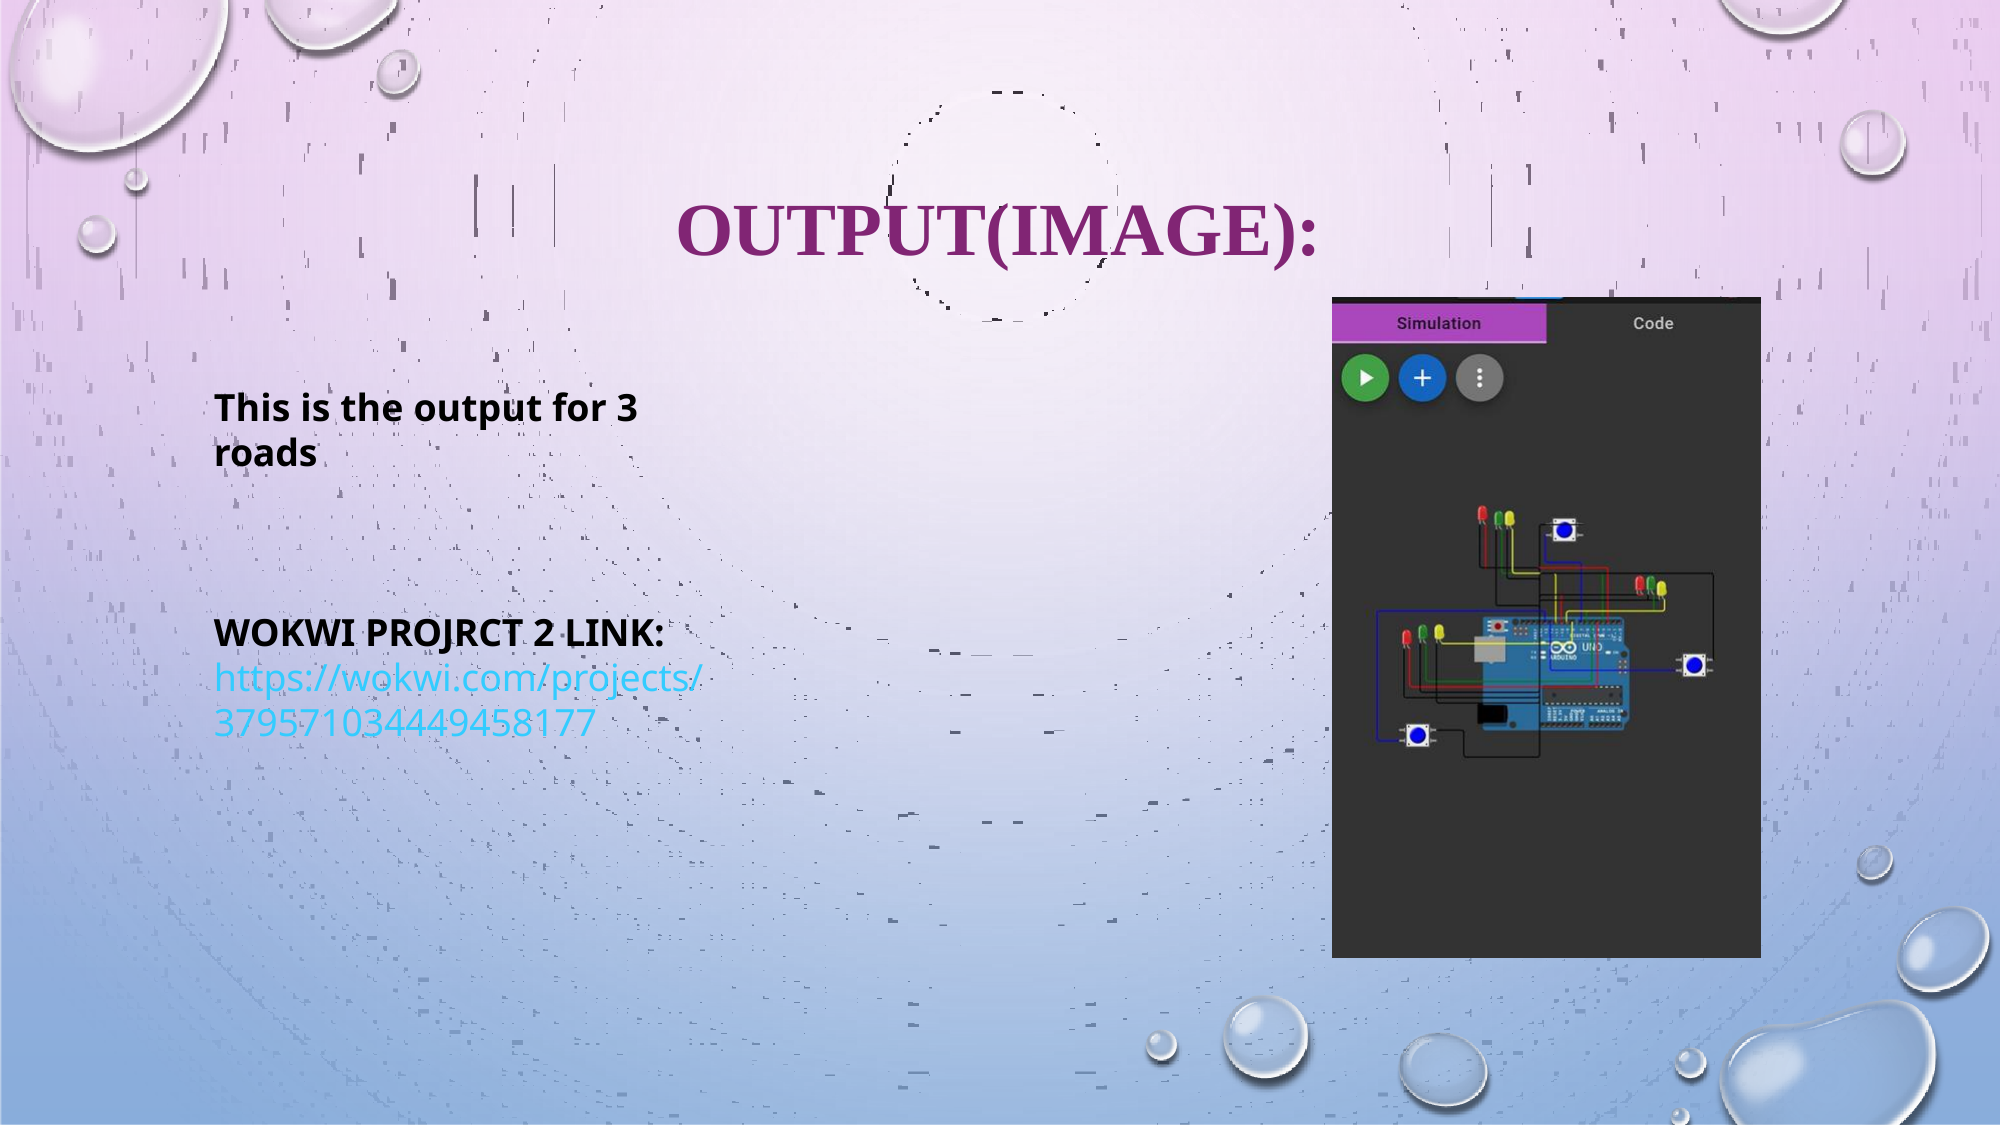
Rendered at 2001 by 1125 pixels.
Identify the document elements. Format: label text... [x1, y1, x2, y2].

picture [0, 0, 2000, 1125]
title OUTPUT(IMAGE): [156, 109, 1844, 369]
text_box This is the output for 3 roads [211, 382, 661, 475]
text_box WOKWI PROJRCT 2 LINK: https://wokwi.com/projects/379571034449458177 [211, 607, 1015, 745]
